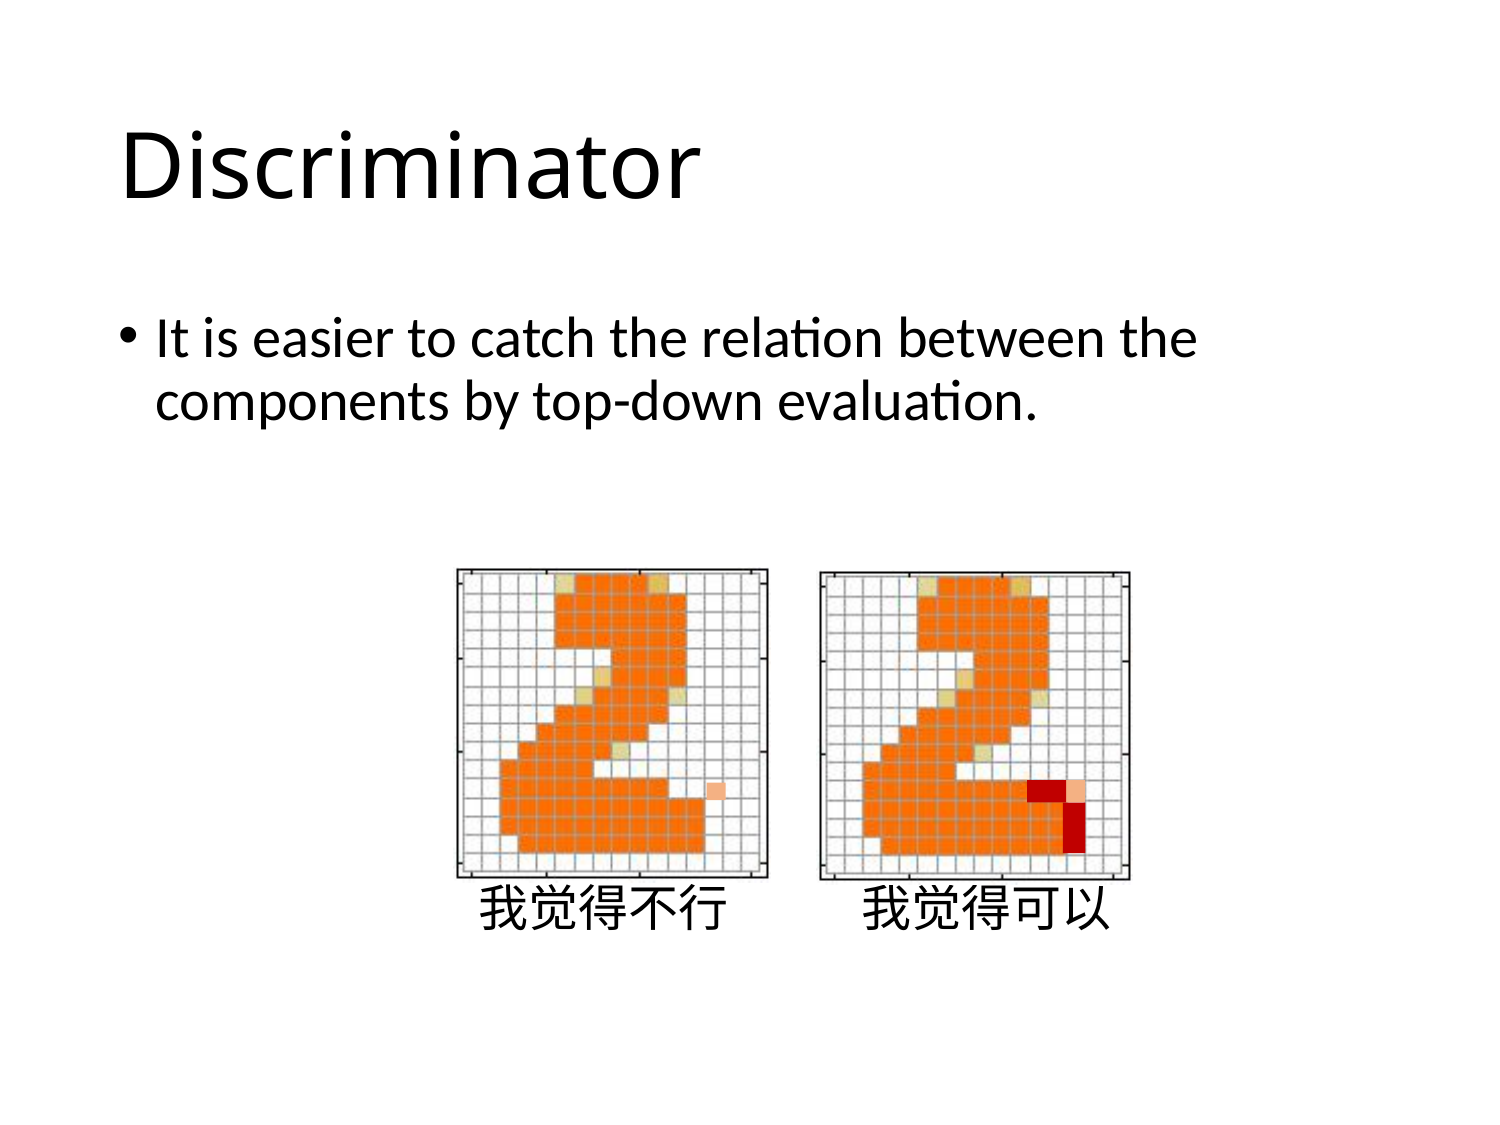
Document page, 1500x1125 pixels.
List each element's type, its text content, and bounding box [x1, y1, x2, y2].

list It is easier to catch the relation between the components by top-down evaluation. [103, 299, 1397, 1014]
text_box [453, 568, 1133, 946]
title Discriminator [103, 59, 1397, 278]
